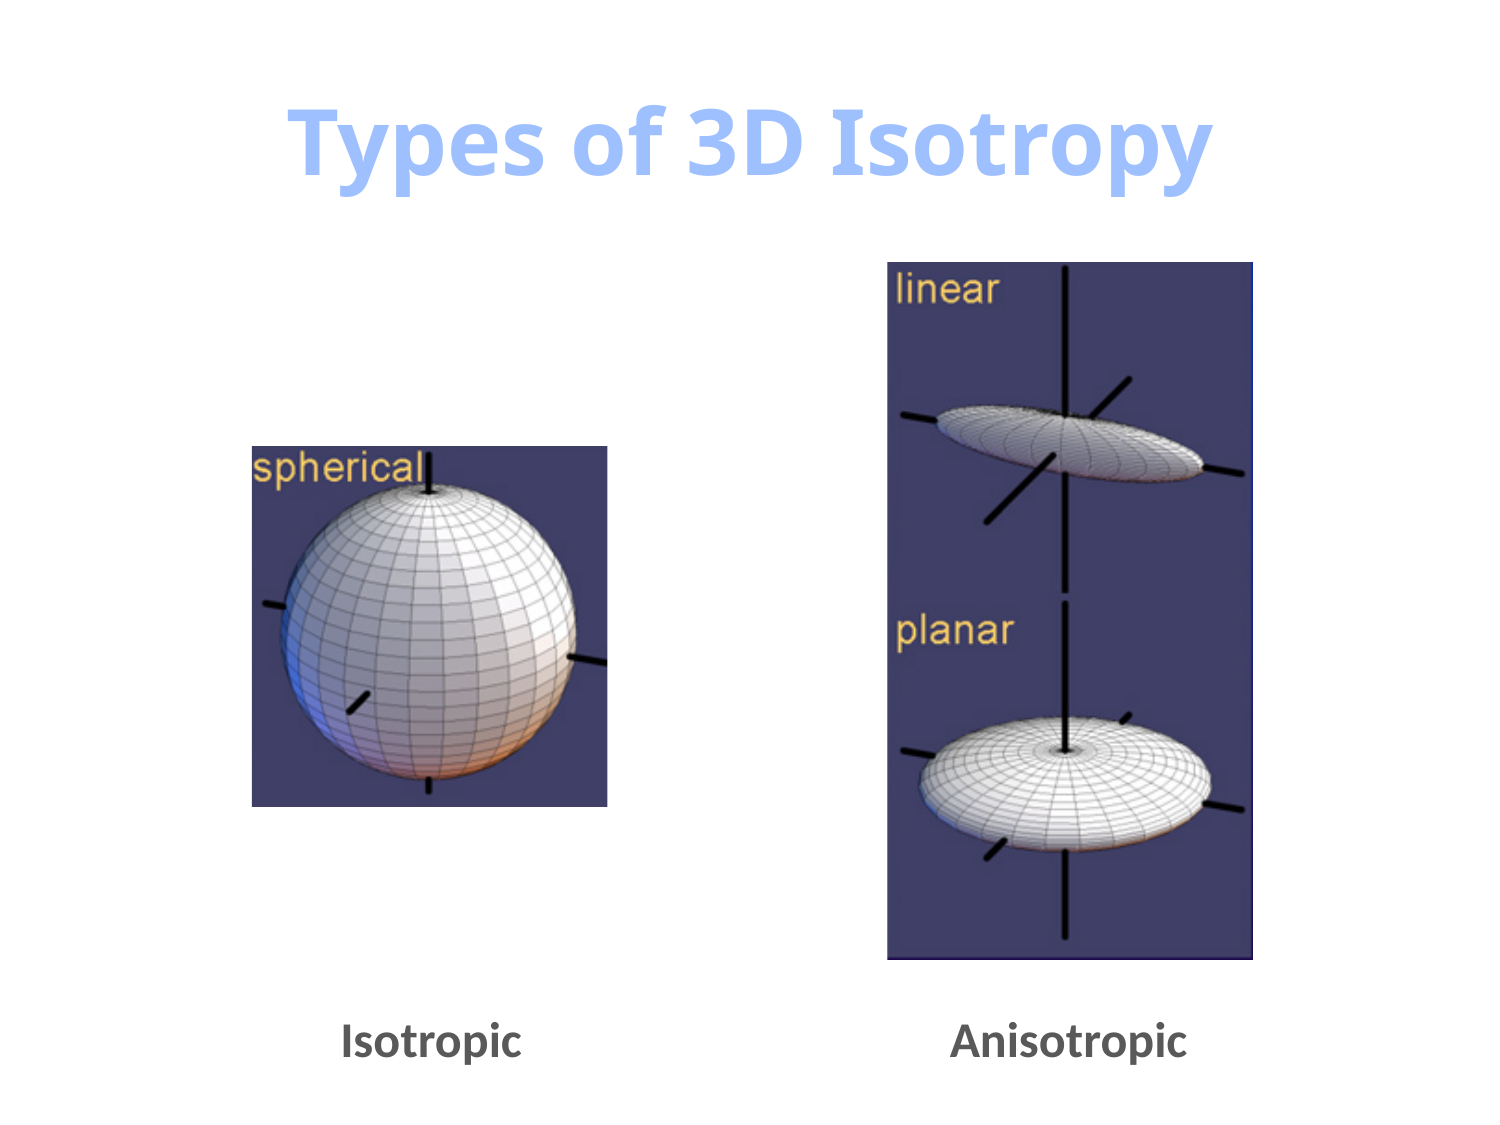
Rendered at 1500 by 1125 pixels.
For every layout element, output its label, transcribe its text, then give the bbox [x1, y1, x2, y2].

text_box Anisotropic [912, 999, 1225, 1075]
text_box Isotropic [300, 999, 563, 1075]
picture [251, 446, 608, 807]
picture [887, 262, 1254, 960]
title Types of 3D Isotropy [75, 45, 1425, 233]
